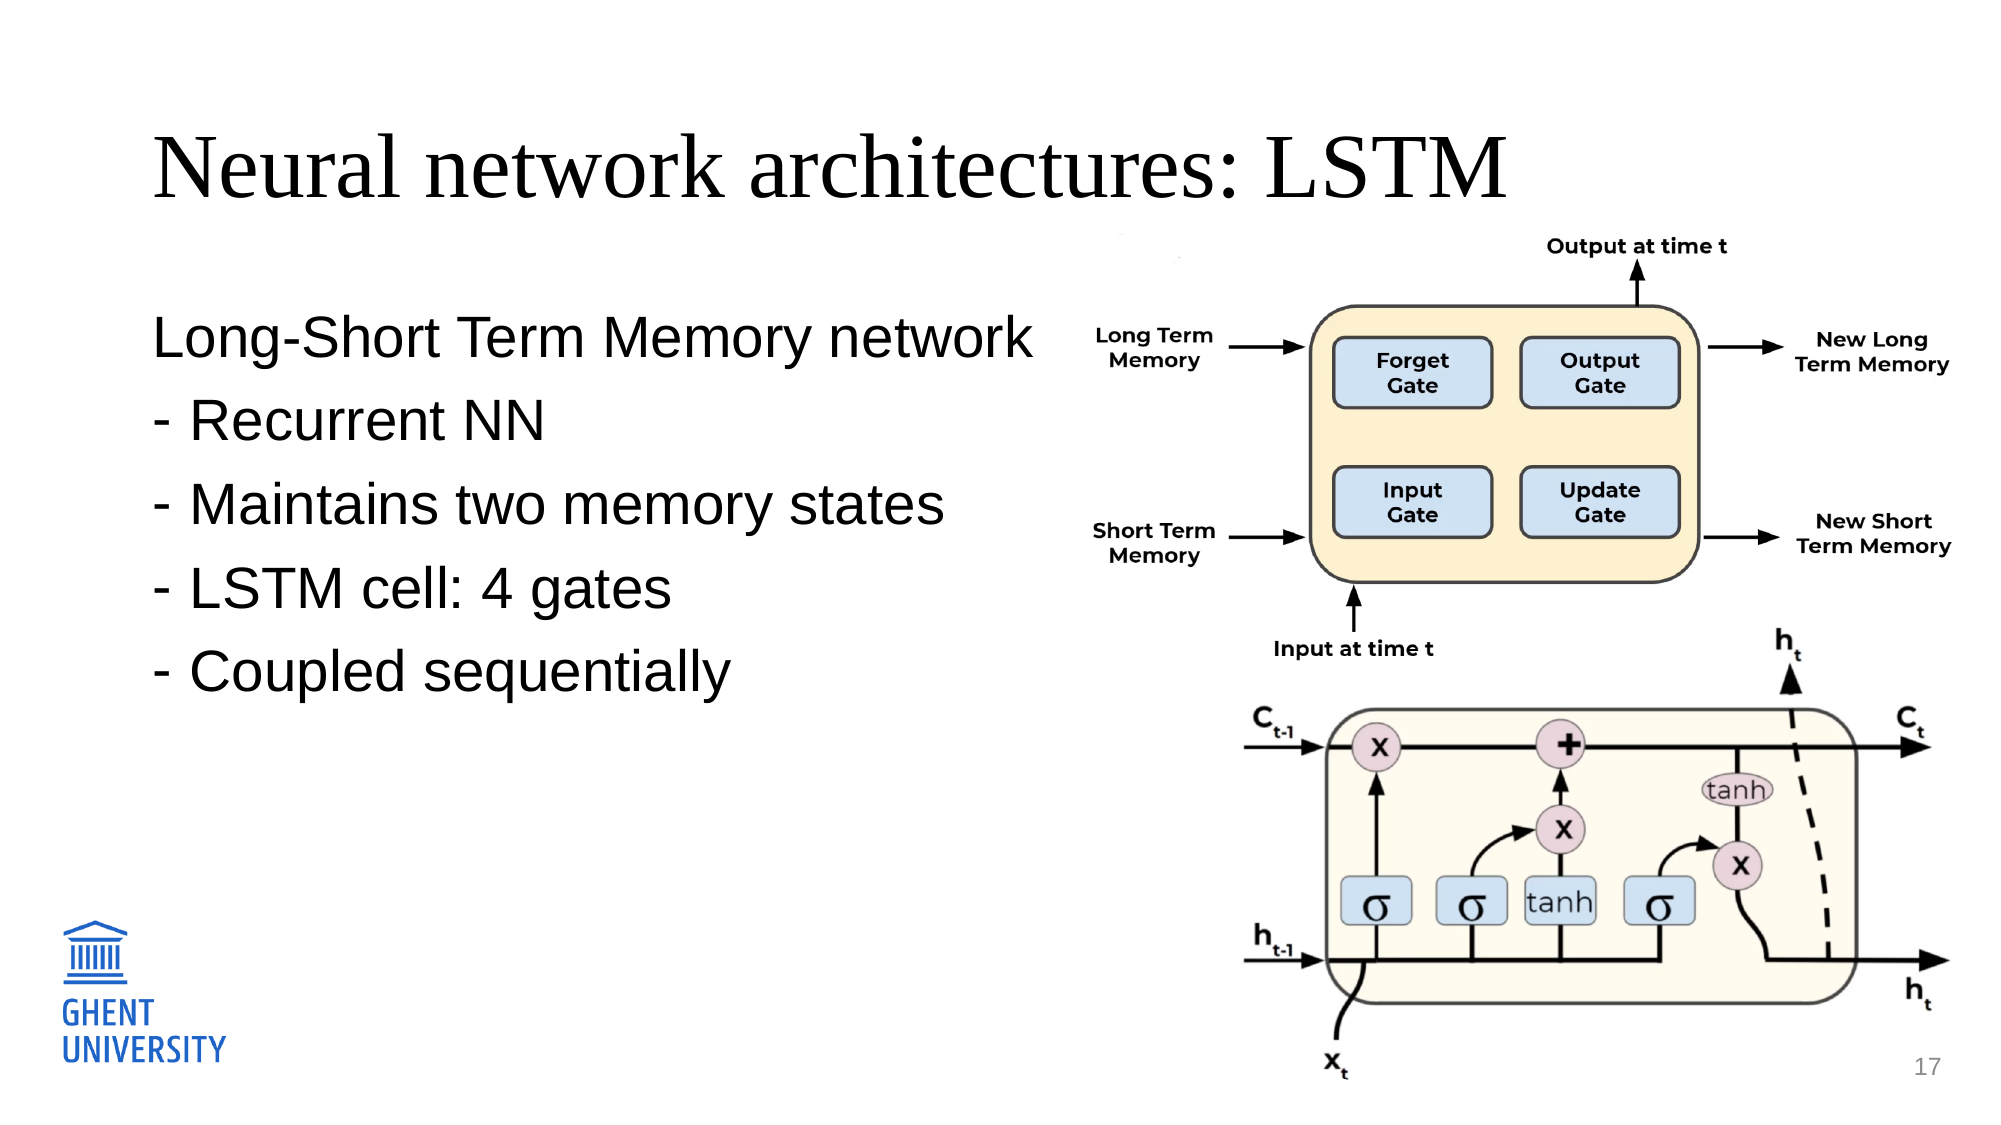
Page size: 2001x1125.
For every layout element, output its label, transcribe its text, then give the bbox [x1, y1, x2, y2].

picture [0, 872, 316, 1125]
list Long-Short Term Memory network Recurrent NN Maintains two memory states LSTM cell: 4 gates Coupled sequentially [137, 299, 1056, 1014]
picture [1087, 223, 1959, 1086]
title Neural network architectures: LSTM [137, 59, 1955, 278]
